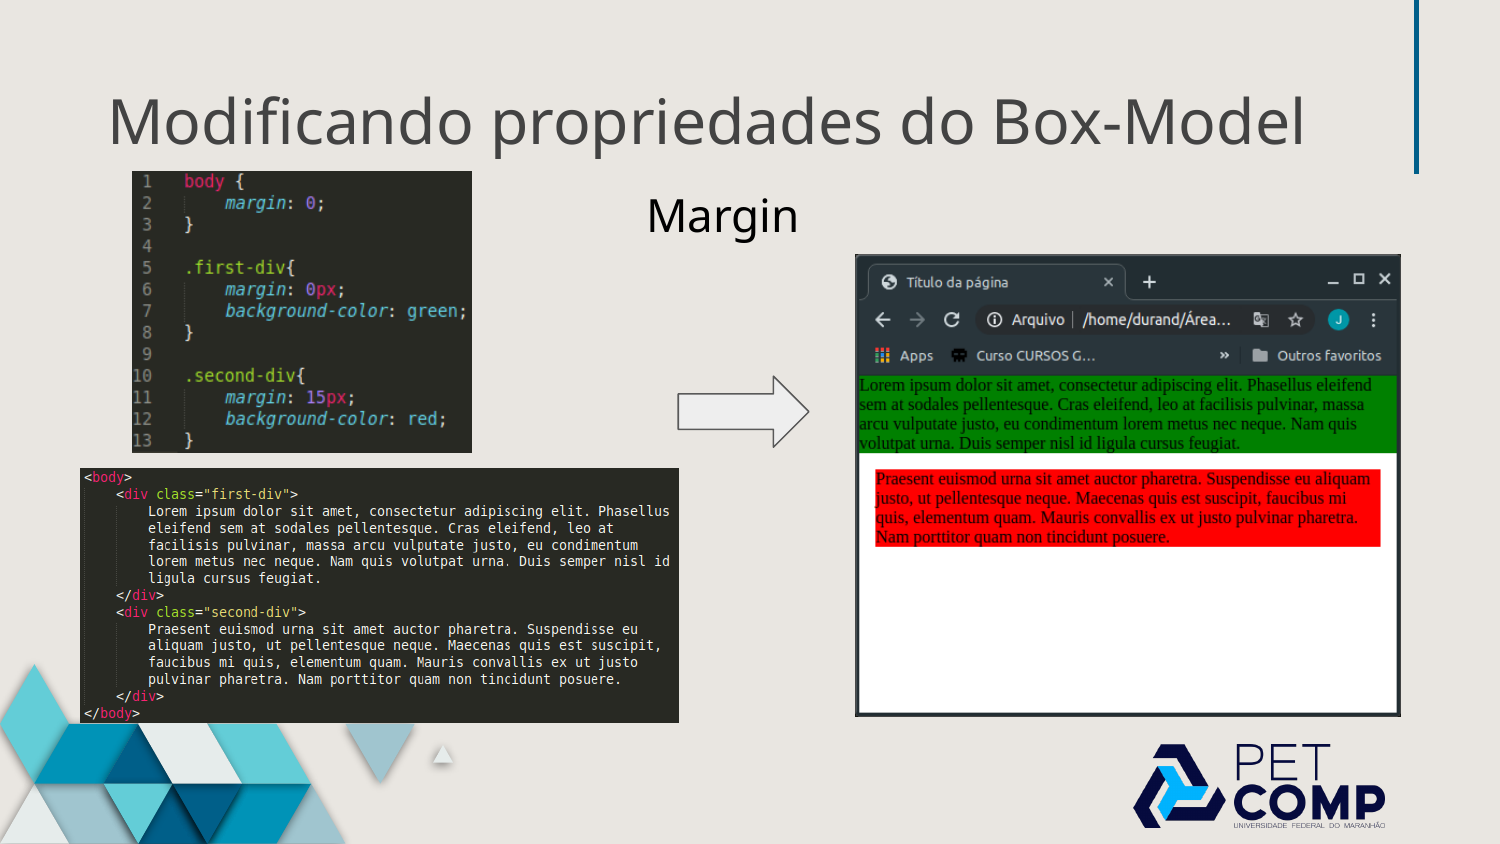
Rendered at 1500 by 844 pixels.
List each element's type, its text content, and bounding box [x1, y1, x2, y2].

text_box Margin [80, 171, 1366, 717]
picture [855, 254, 1402, 717]
text_box [678, 376, 809, 448]
title Modificando propriedades do Box-Model [43, 76, 1372, 172]
picture [80, 467, 679, 723]
picture [1133, 744, 1385, 828]
picture [132, 171, 473, 453]
